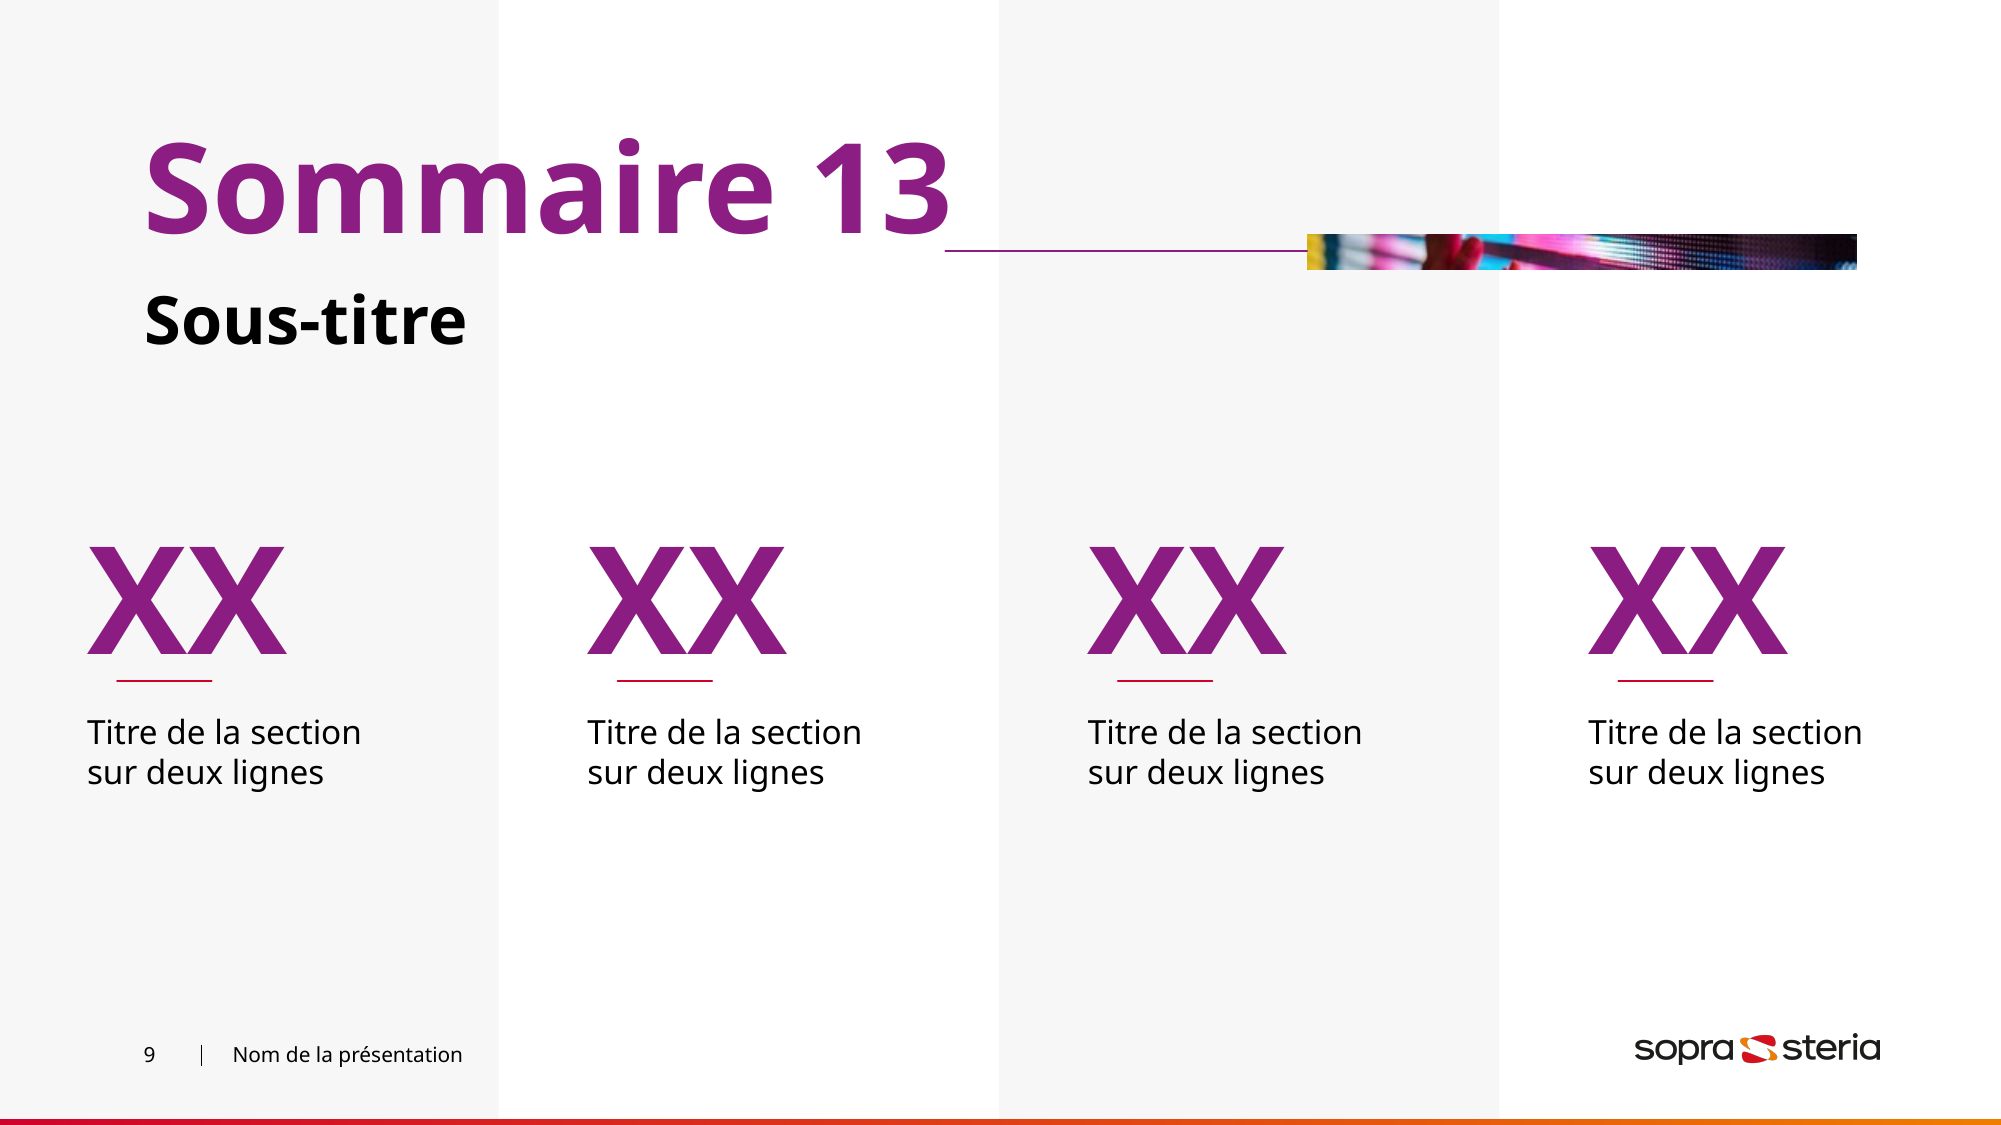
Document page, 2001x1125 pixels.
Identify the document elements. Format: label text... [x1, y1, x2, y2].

picture [1306, 234, 1857, 270]
title Sommaire 13 [143, 126, 1526, 314]
list Titre de la section sur deux lignes [1588, 711, 1914, 792]
picture [1635, 1033, 1880, 1065]
list Titre de la section sur deux lignes [1087, 711, 1413, 792]
list XX [1087, 504, 1362, 686]
list XX [587, 504, 862, 686]
list Titre de la section sur deux lignes [87, 711, 413, 792]
list Titre de la section sur deux lignes [587, 711, 913, 792]
footer Nom de la présentation [232, 1042, 807, 1068]
list Sous-titre [144, 286, 1527, 360]
list XX [87, 504, 362, 686]
list XX [1588, 504, 1863, 686]
